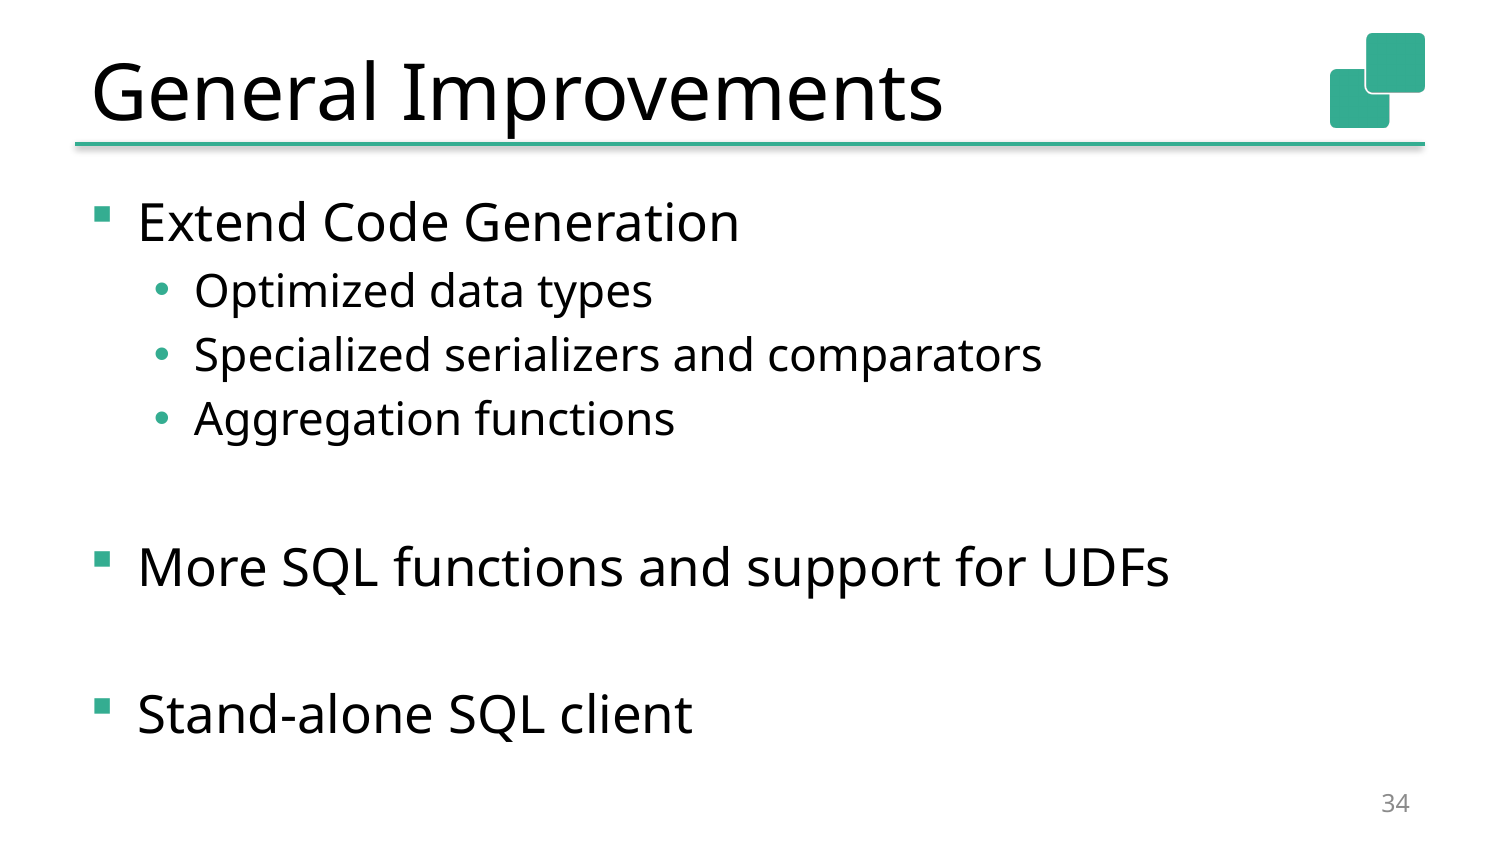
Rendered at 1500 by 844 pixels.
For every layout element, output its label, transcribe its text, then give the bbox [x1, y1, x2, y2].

list Extend Code Generation Optimized data types Specialized serializers and comparators Aggregation functions More SQL functions and support for UDFs Stand-alone SQL client [75, 181, 1425, 754]
slide_number 34 [1074, 782, 1425, 827]
picture [1330, 33, 1425, 128]
title General Improvements [75, 33, 1302, 145]
